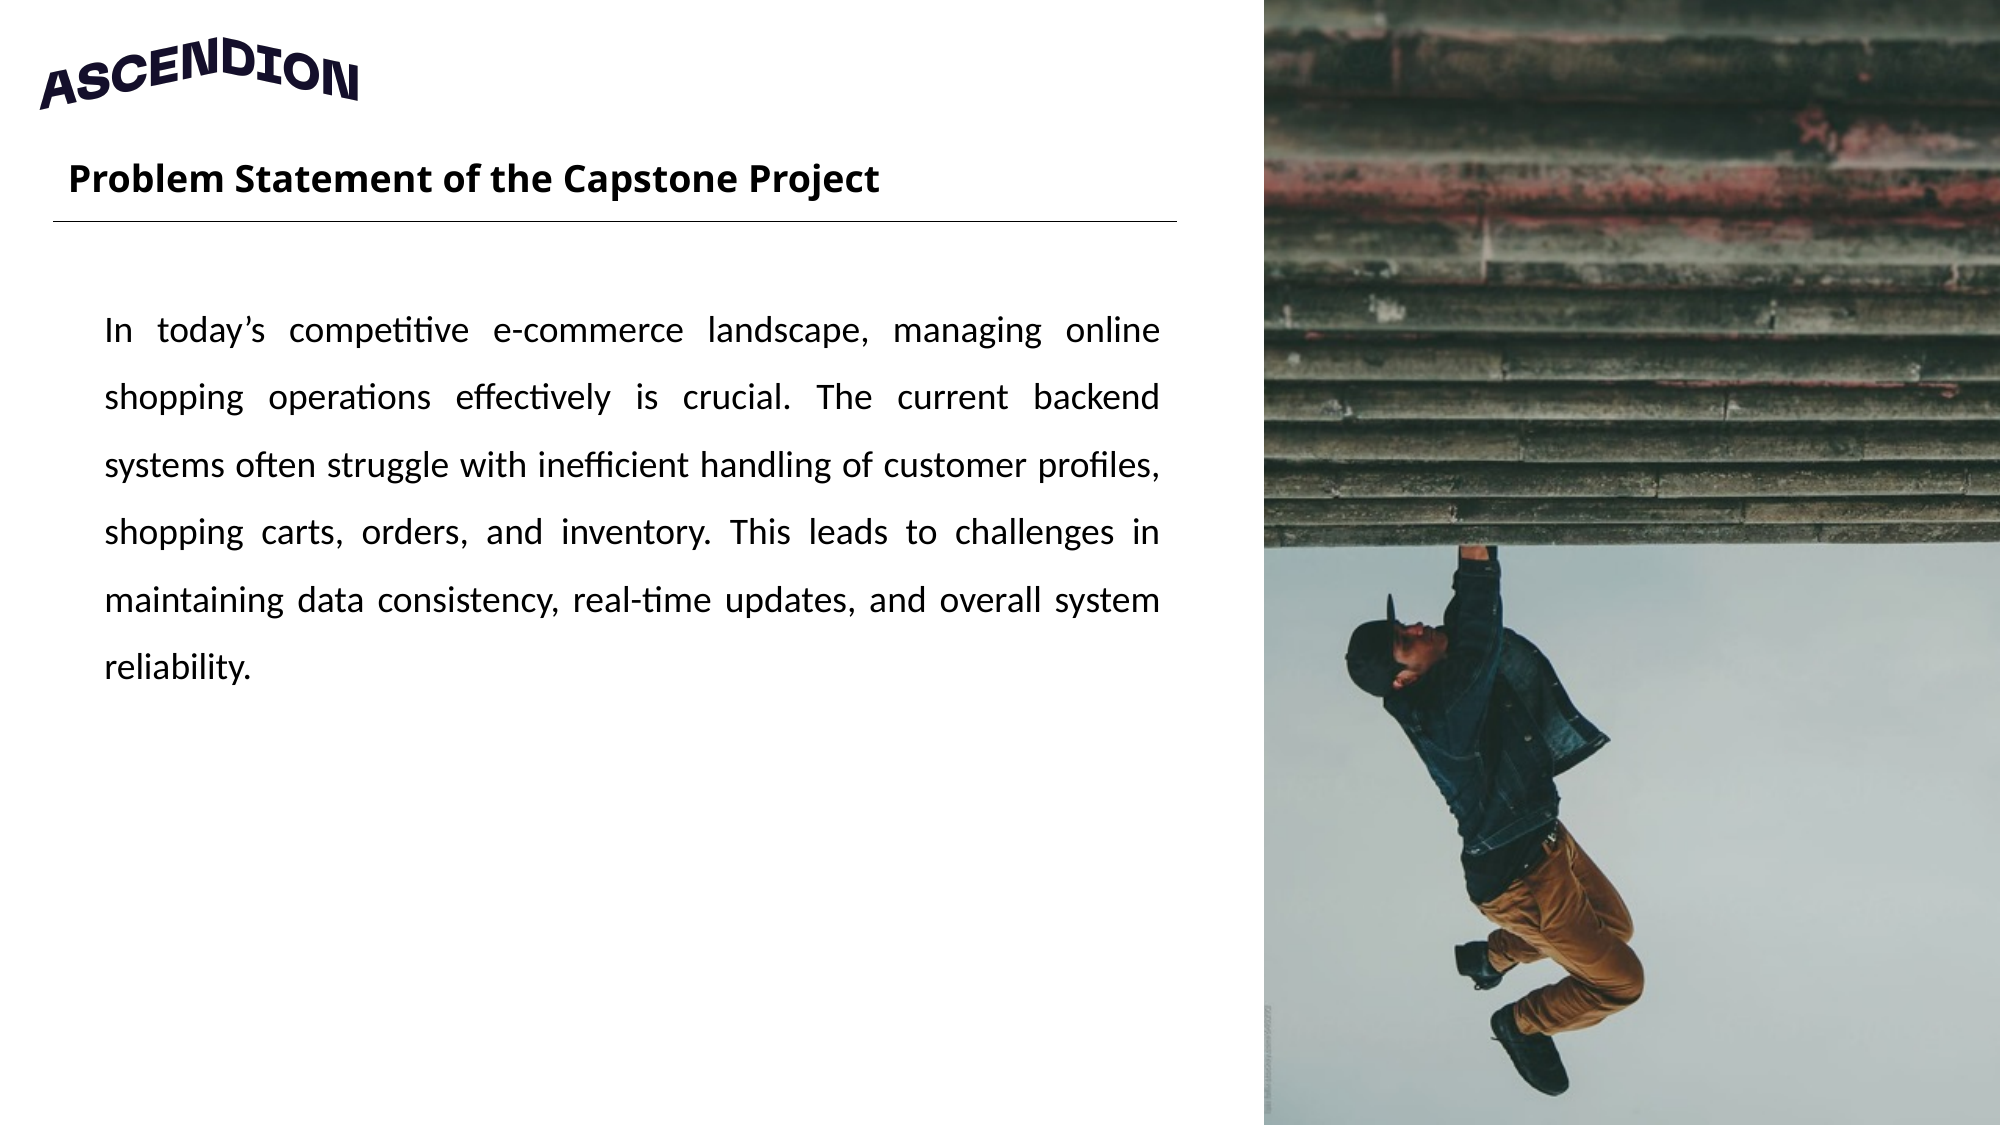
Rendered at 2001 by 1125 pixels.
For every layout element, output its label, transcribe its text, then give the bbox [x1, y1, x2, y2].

text_box Problem Statement of the Capstone Project [53, 147, 984, 208]
text_box In today’s competitive e-commerce landscape, managing online shopping operations effectively is crucial. The current backend systems often struggle with inefficient handling of customer profiles, shopping carts, orders, and inventory. This leads to challenges in maintaining data consistency, real-time updates, and overall system reliability. [89, 274, 1177, 695]
picture [1263, 0, 2000, 1125]
picture [1, 0, 396, 148]
